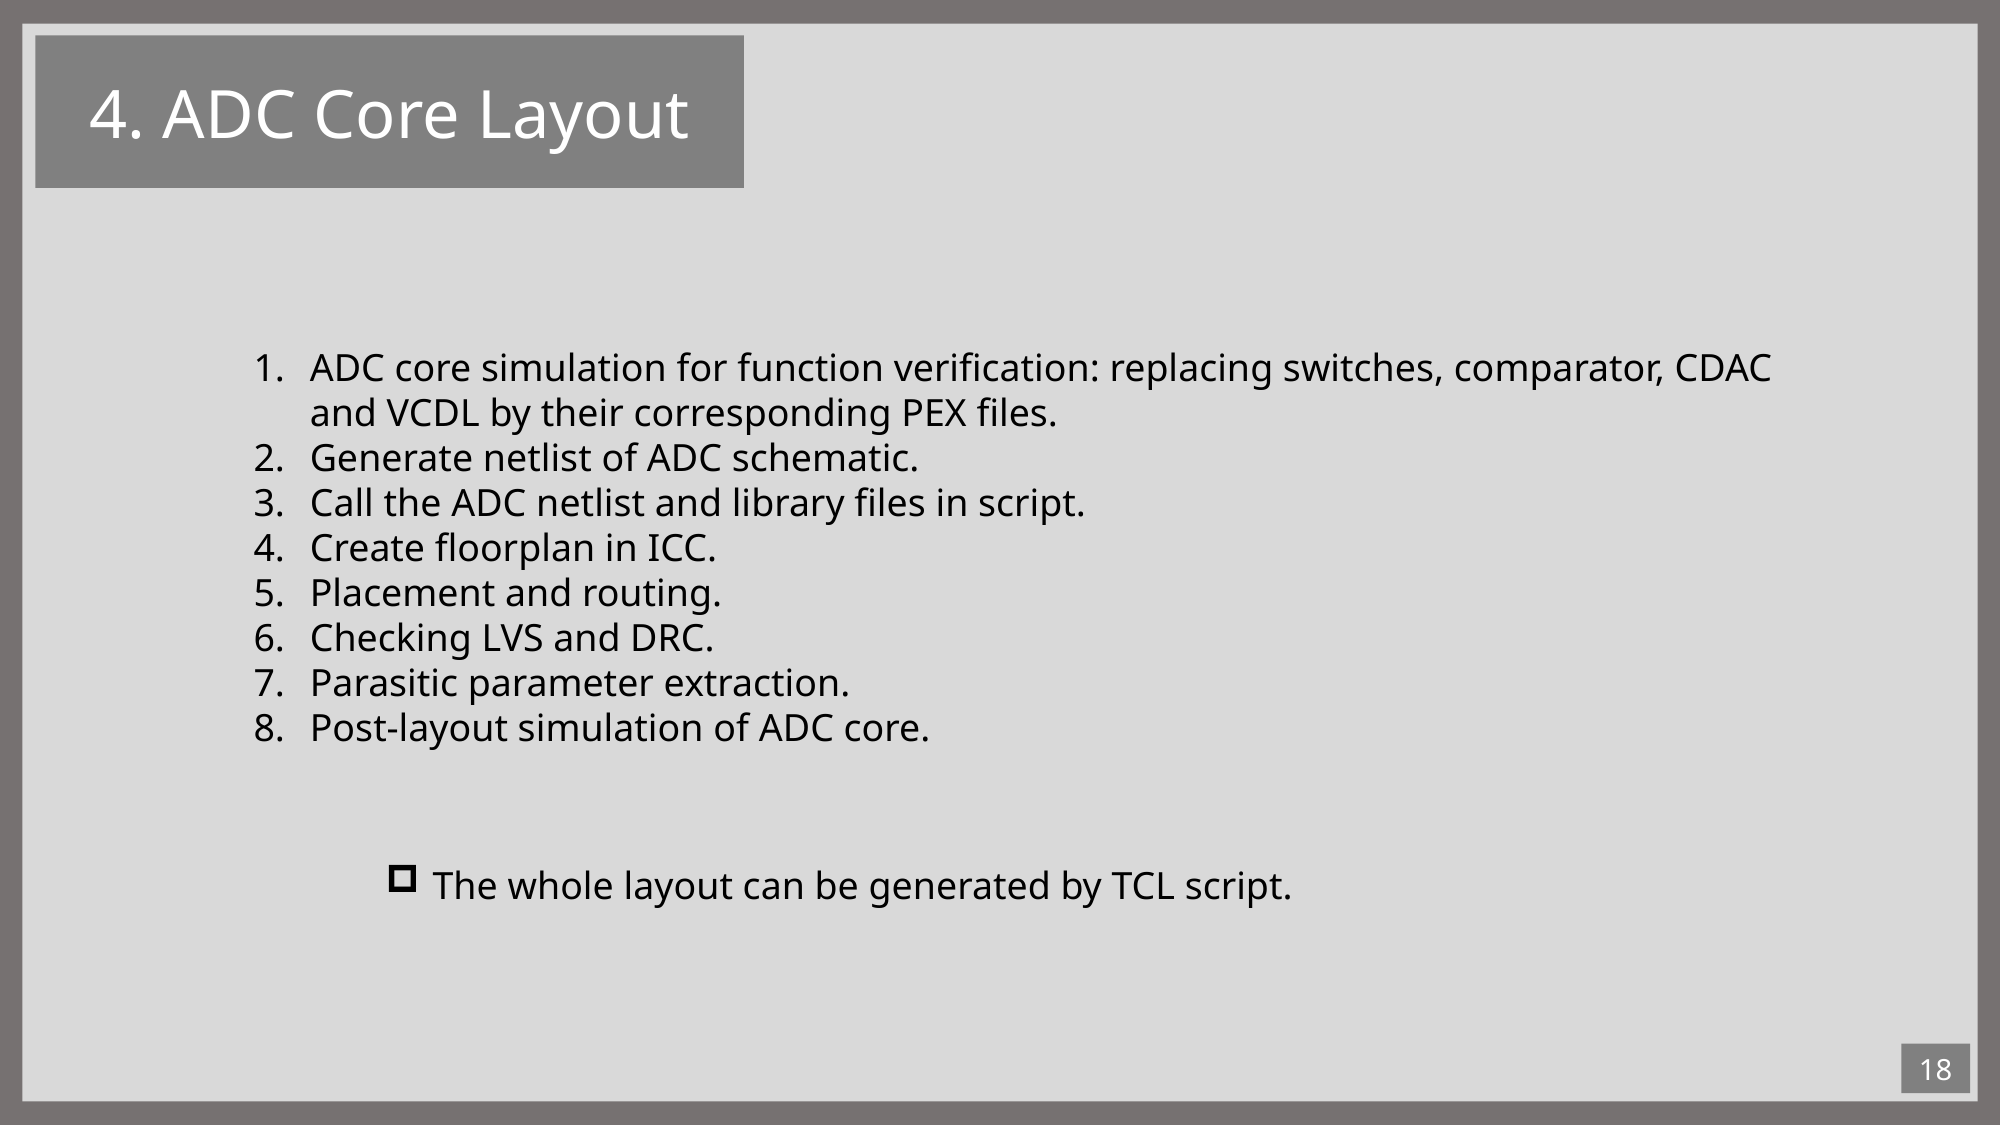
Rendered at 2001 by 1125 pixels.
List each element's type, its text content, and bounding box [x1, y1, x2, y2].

text_box The whole layout can be generated by TCL script. [371, 854, 1402, 914]
text_box 4. ADC Core Layout [34, 34, 745, 189]
text_box [0, 0, 23, 1125]
text_box 18 [1901, 1043, 1971, 1094]
text_box [23, 0, 1976, 25]
text_box ADC core simulation for function verification: replacing switches, comparator, CDAC and VCDL by their corresponding PEX files. Generate netlist of ADC schematic. Call the ADC netlist and library files in script. Create floorplan in ICC. Placement and routing. Checking LVS and DRC. Parasitic parameter extraction. Post-layout simulation of ADC core. [238, 336, 1804, 757]
text_box [23, 1100, 1976, 1125]
text_box [1976, 0, 2000, 1125]
